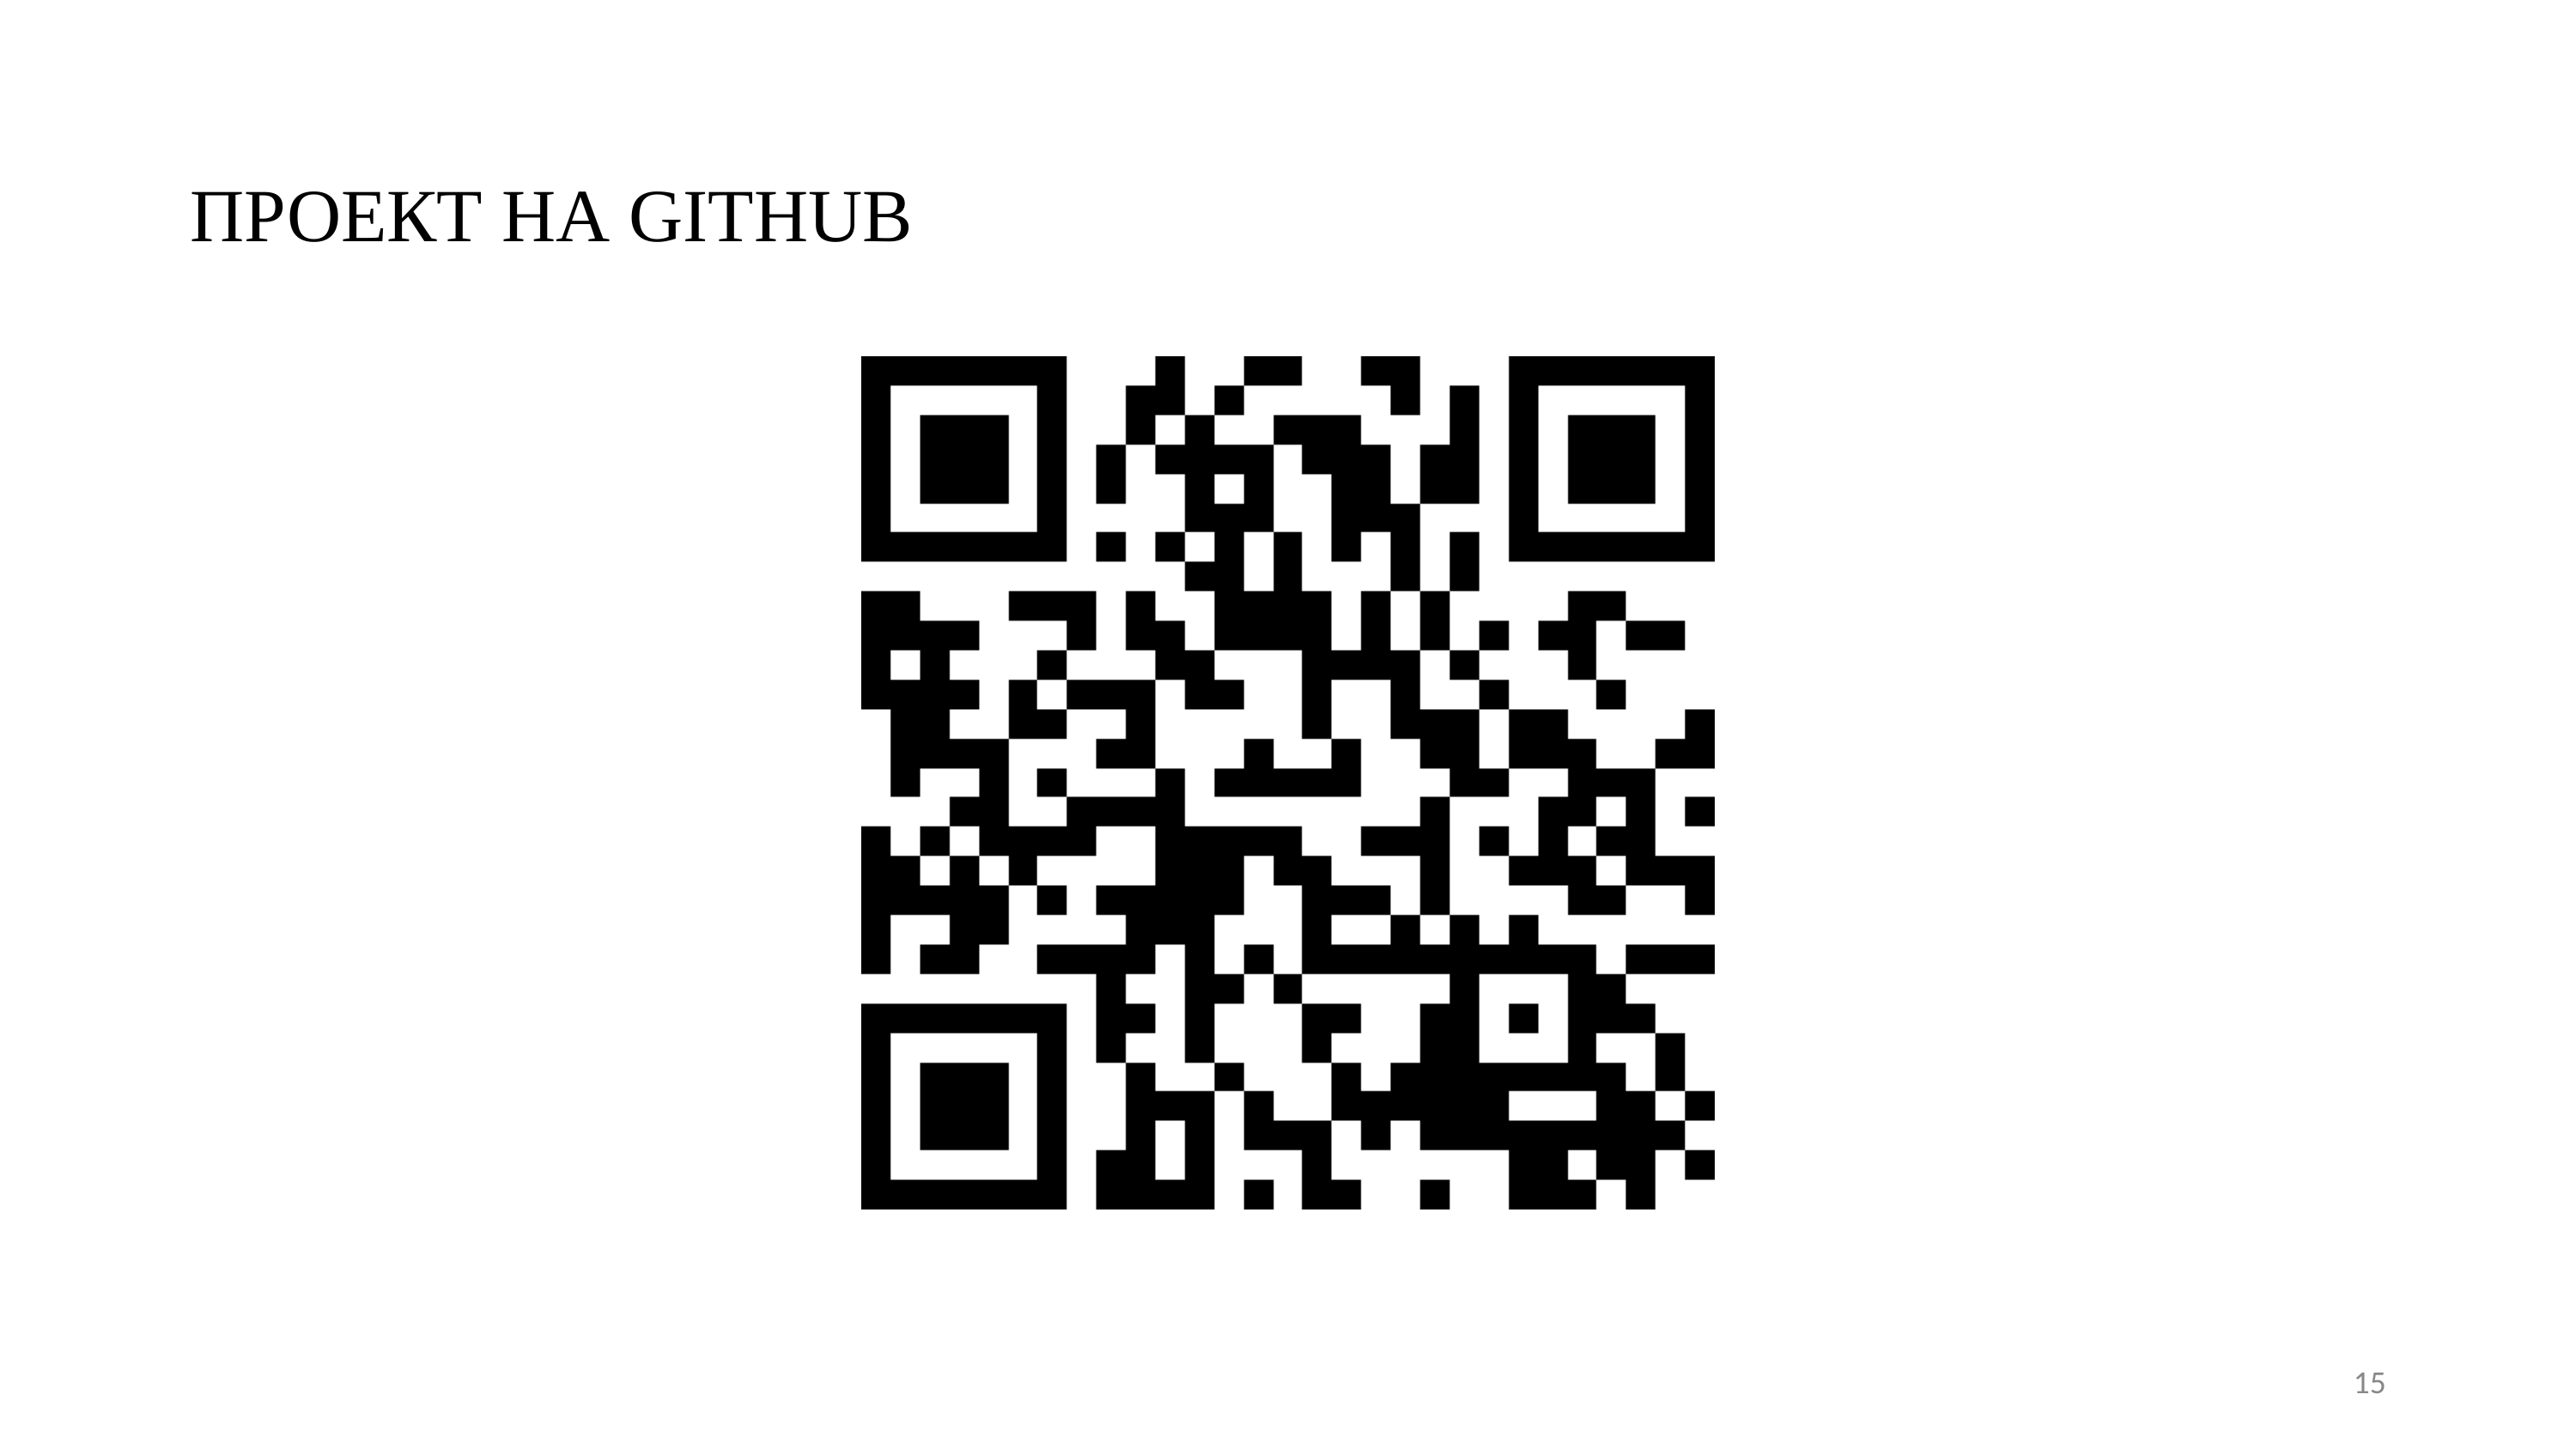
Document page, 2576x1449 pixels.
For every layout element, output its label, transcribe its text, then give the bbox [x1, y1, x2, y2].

slide_number 15 [1819, 1343, 2399, 1420]
picture [861, 356, 1715, 1210]
title ПРОЕКТ НА GITHUB [177, 76, 2399, 357]
